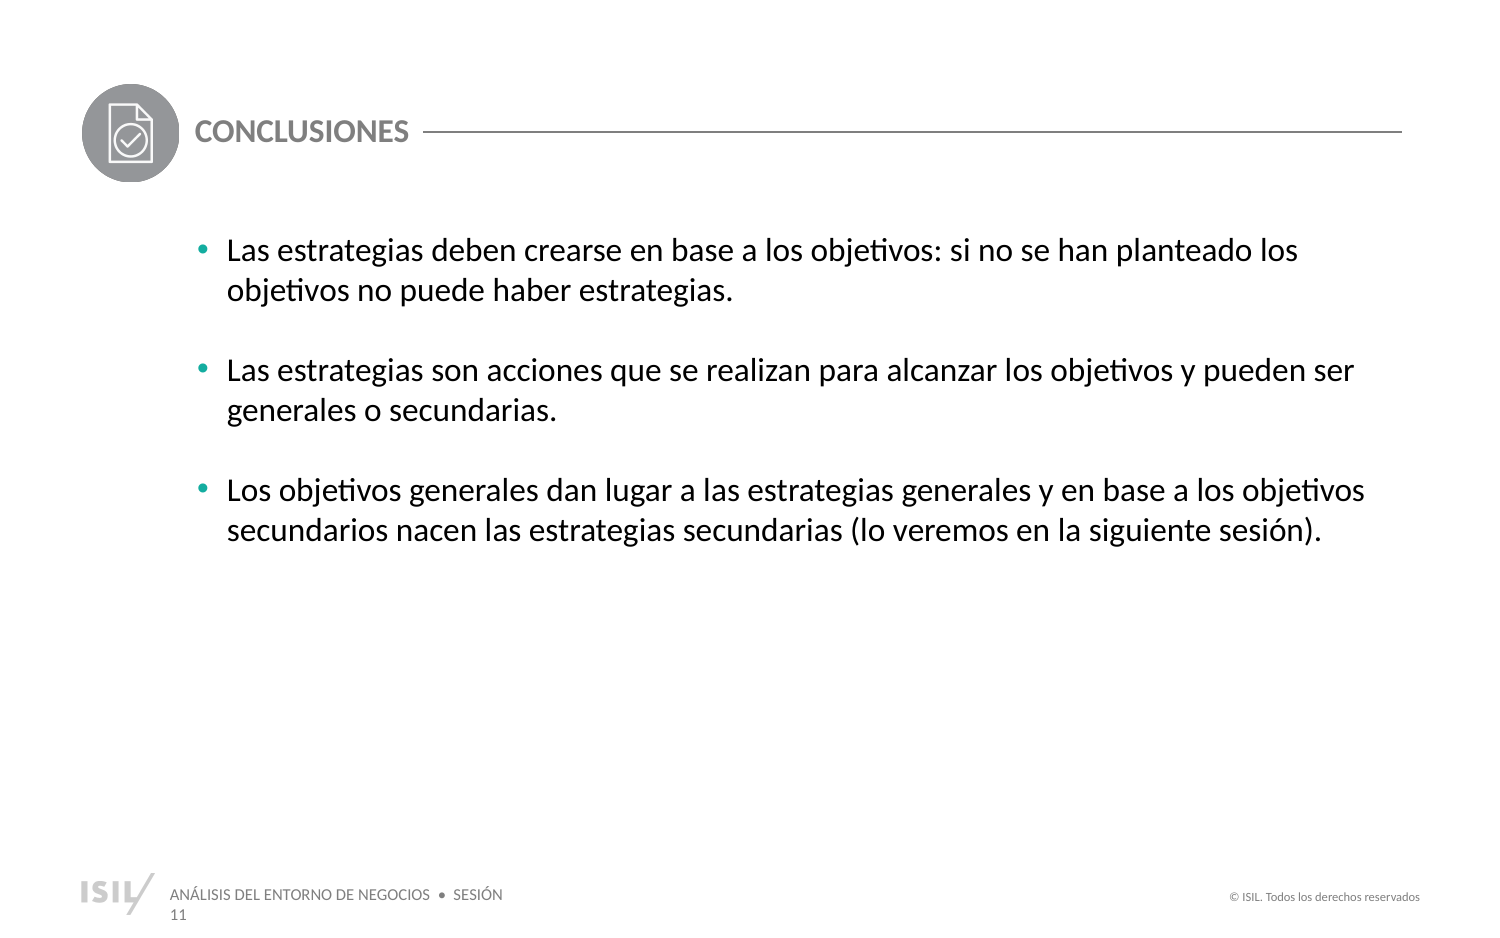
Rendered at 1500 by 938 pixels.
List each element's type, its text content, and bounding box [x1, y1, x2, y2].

text_box Las estrategias deben crearse en base a los objetivos: si no se han planteado los objetivos no puede haber estrategias. Las estrategias son acciones que se realizan para alcanzar los objetivos y pueden ser generales o secundarias. Los objetivos generales dan lugar a las estrategias generales y en base a los objetivos secundarios nacen las estrategias secundarias (lo veremos en la siguiente sesión). [197, 228, 1420, 548]
text_box CONCLUSIONES [194, 116, 413, 149]
picture [81, 84, 180, 182]
